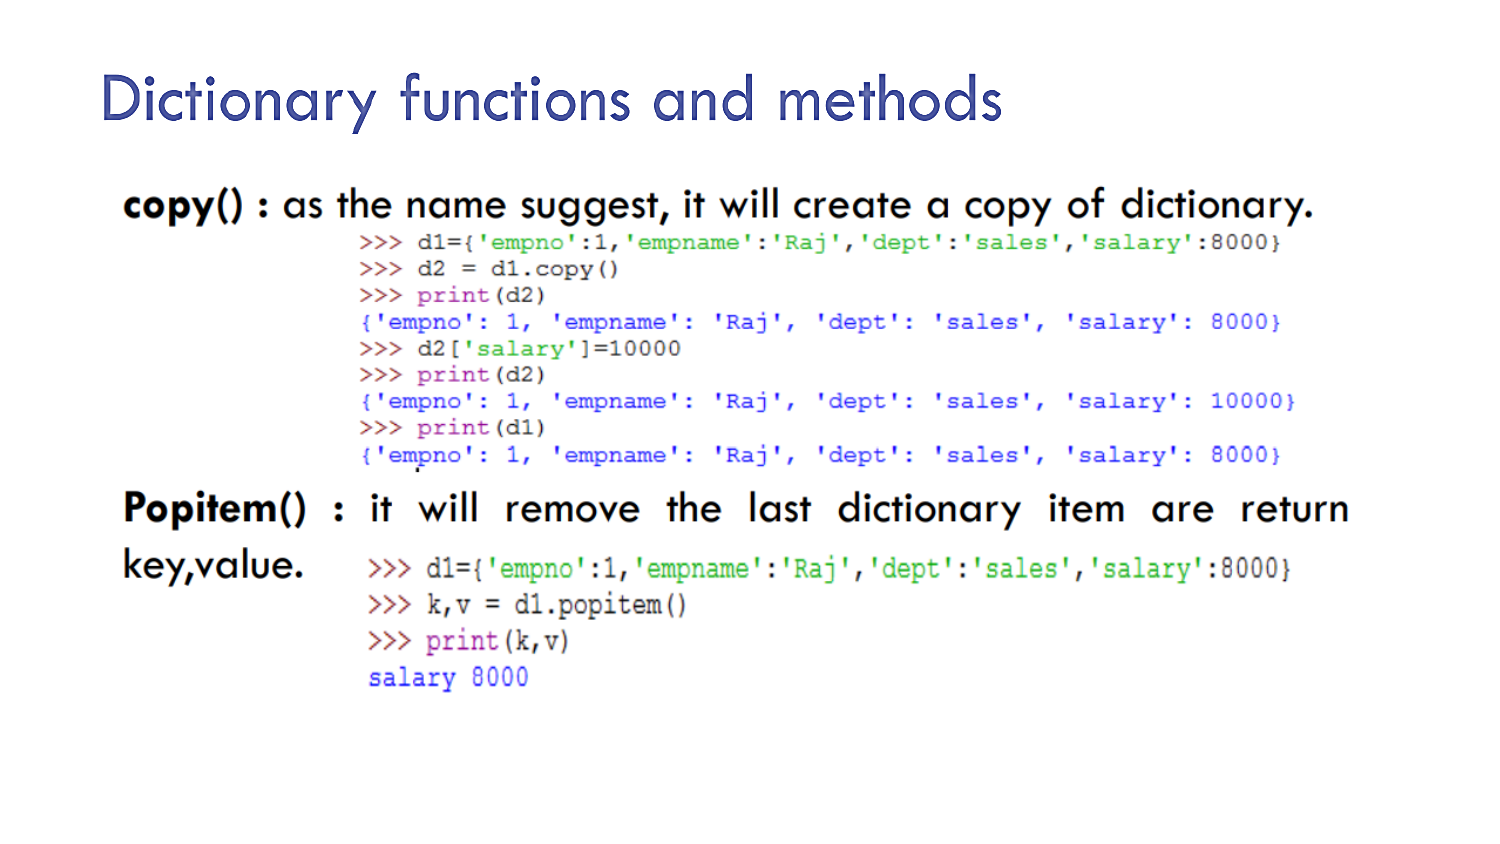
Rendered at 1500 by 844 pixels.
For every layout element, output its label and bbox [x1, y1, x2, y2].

picture [86, 54, 1013, 152]
list [107, 180, 1354, 709]
